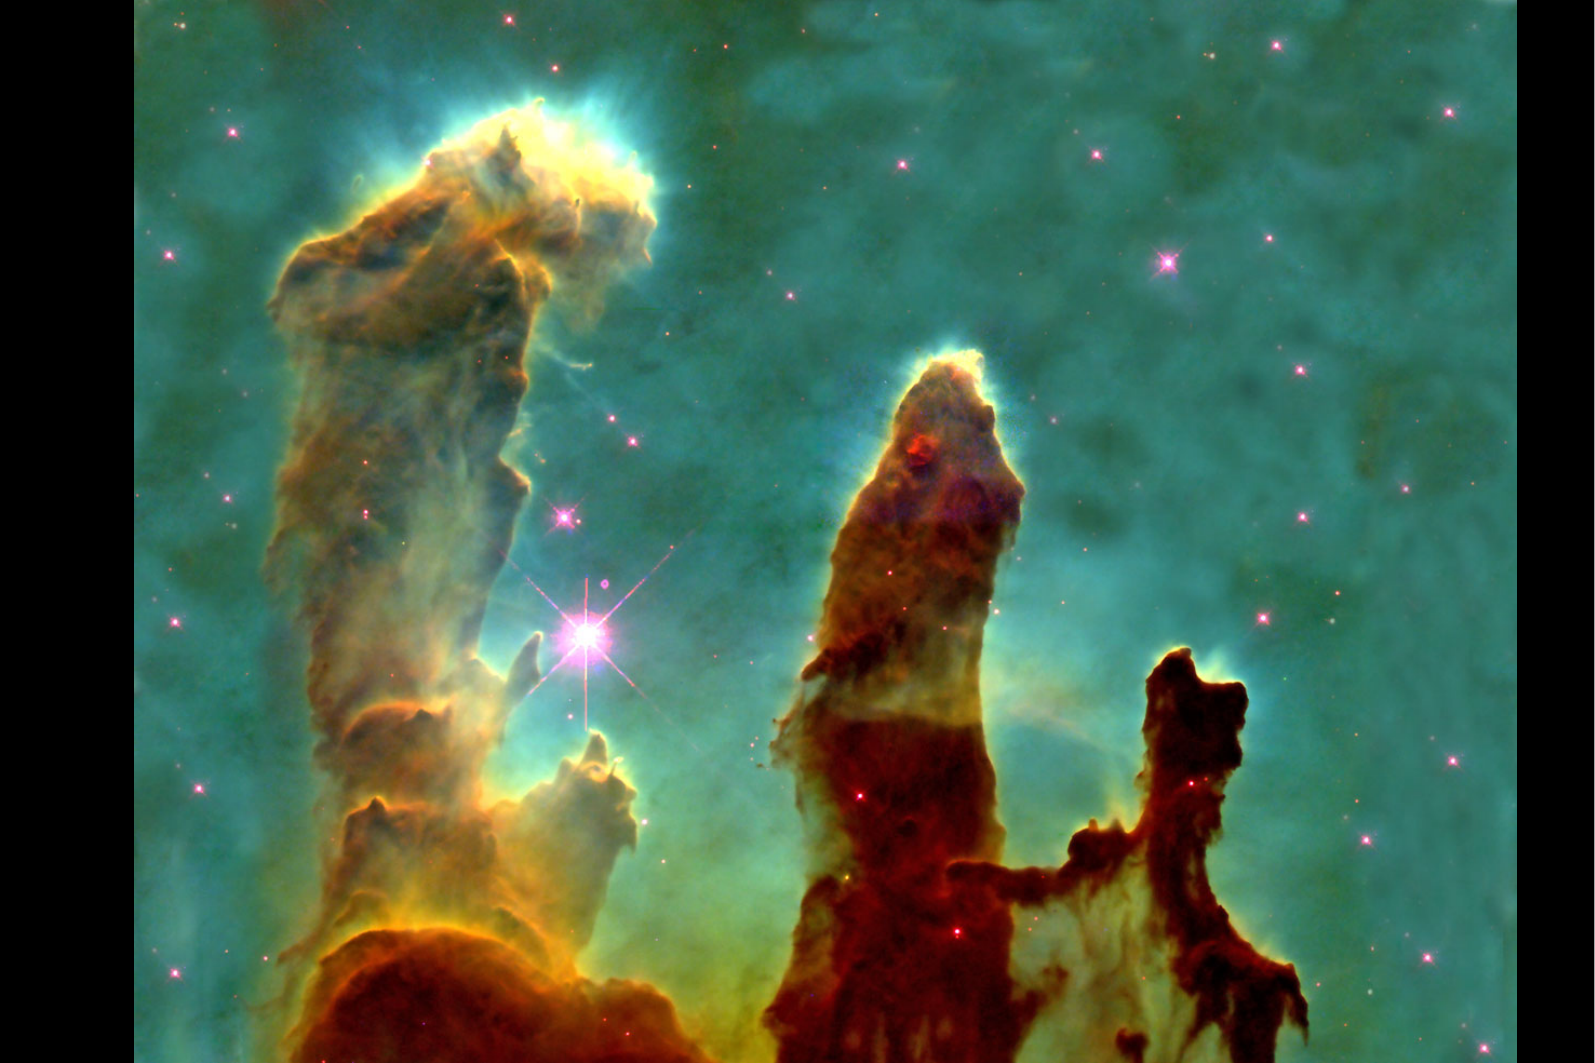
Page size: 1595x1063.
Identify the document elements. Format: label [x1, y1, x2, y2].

picture [134, 0, 1517, 1063]
